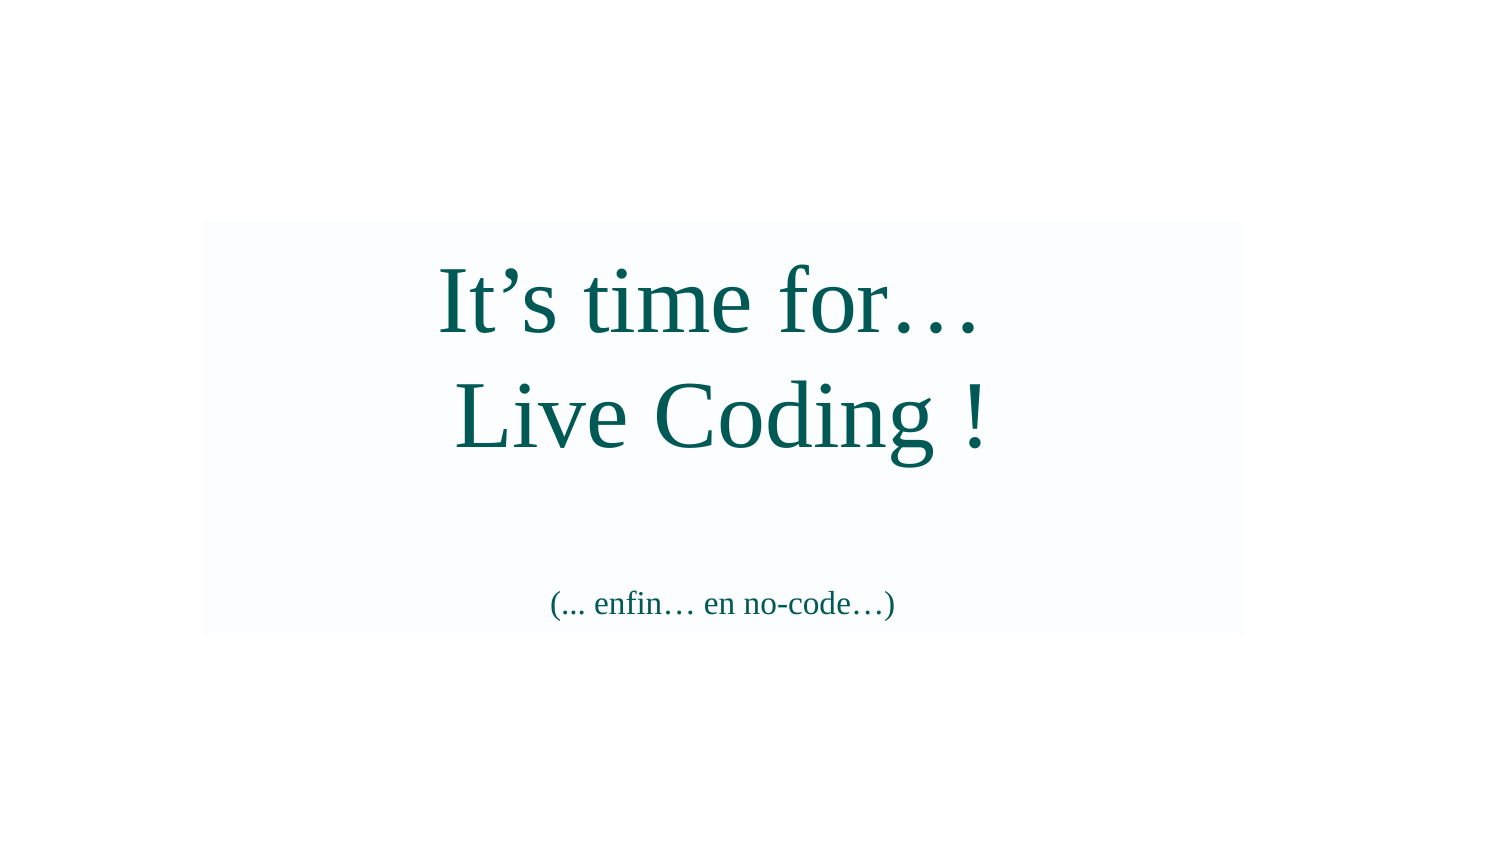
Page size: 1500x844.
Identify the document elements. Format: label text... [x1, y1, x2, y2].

text_box It’s time for… Live Coding ! (... enfin… en no-code…) [203, 221, 1243, 637]
